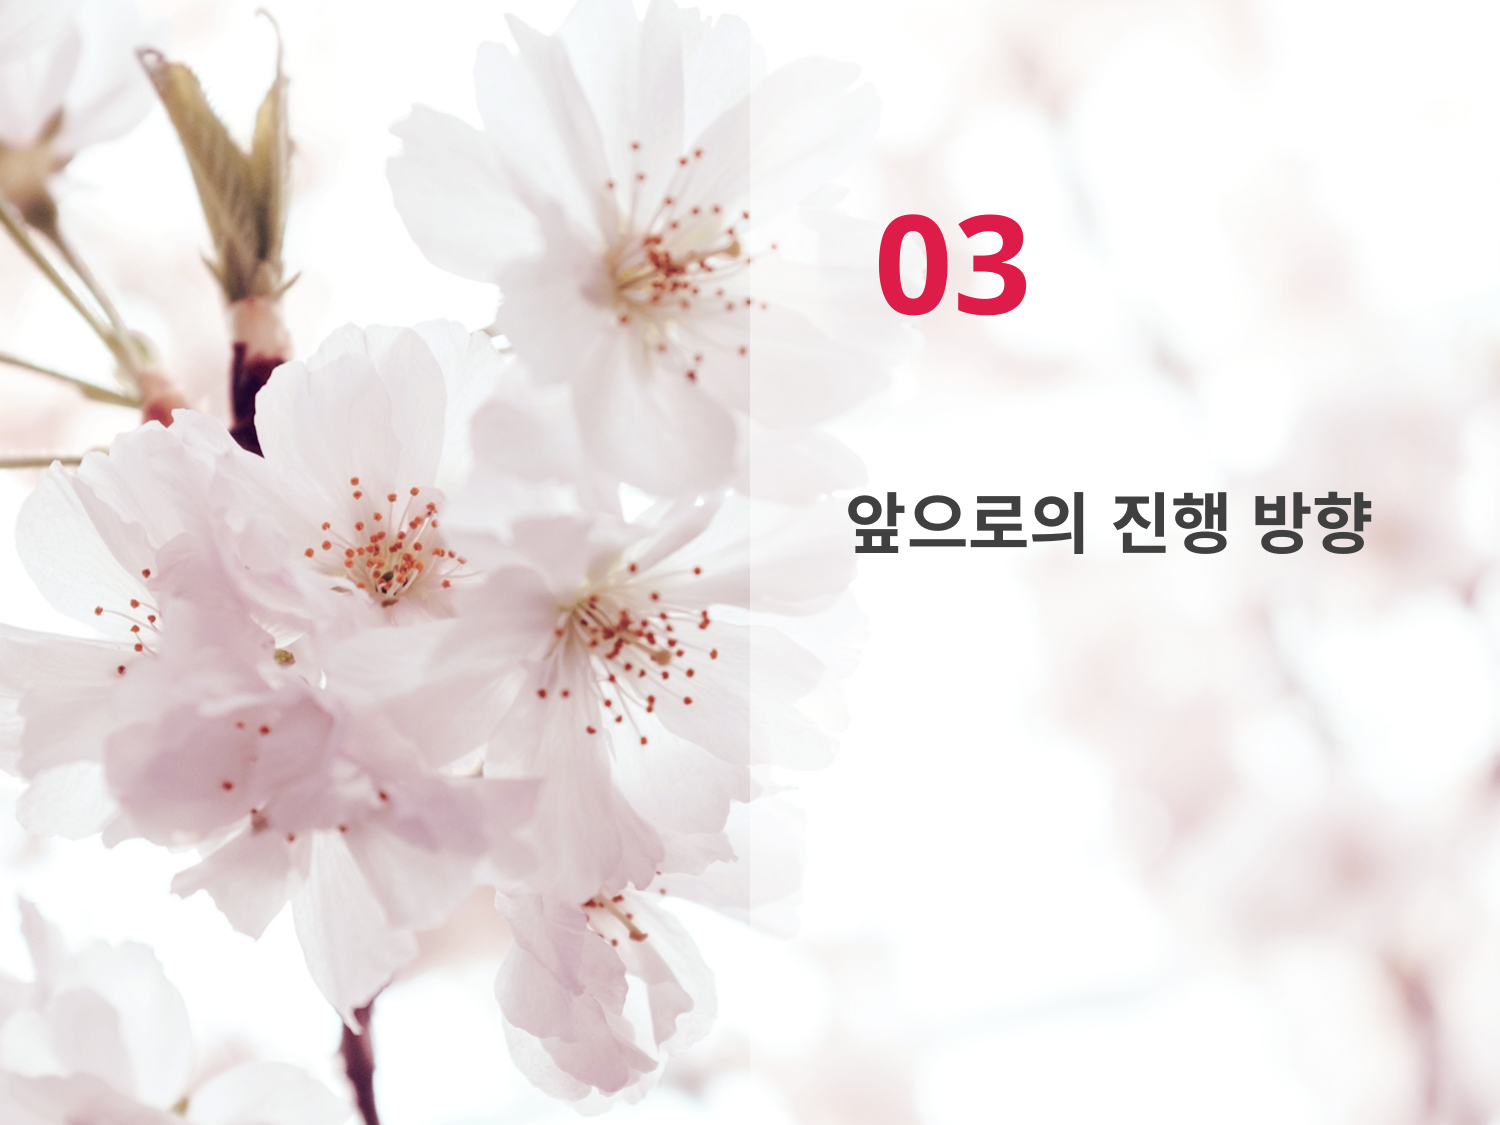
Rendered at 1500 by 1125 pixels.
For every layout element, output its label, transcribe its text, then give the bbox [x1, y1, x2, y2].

list 앞으로의 진행 방향 [801, 474, 1420, 651]
list 03 [859, 167, 1238, 350]
picture [0, 0, 749, 1125]
